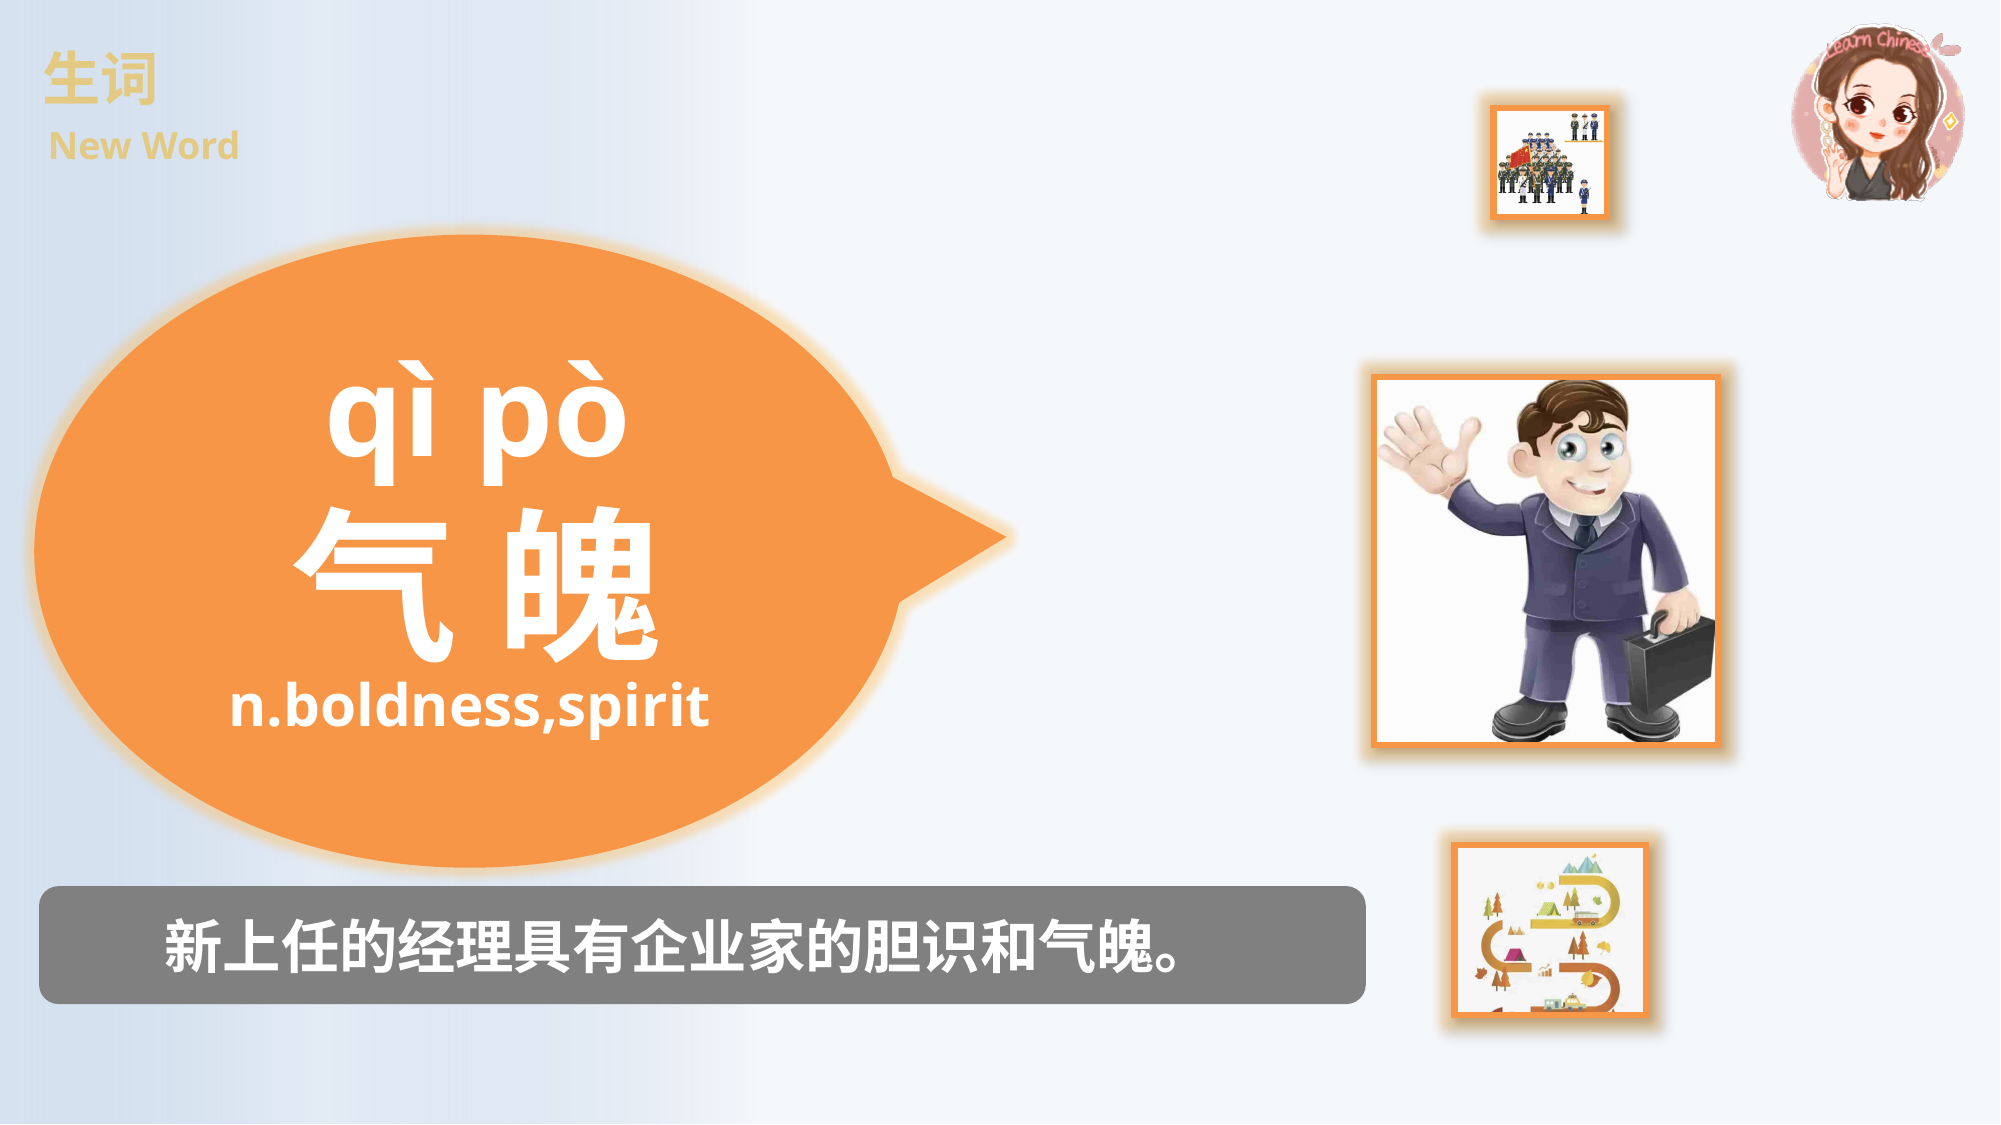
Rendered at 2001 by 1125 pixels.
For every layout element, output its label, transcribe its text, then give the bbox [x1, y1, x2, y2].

picture [0, 0, 2001, 1125]
text_box New Word [33, 115, 256, 175]
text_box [27, 239, 928, 864]
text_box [38, 886, 1366, 1005]
text_box 生词 [27, 35, 174, 120]
